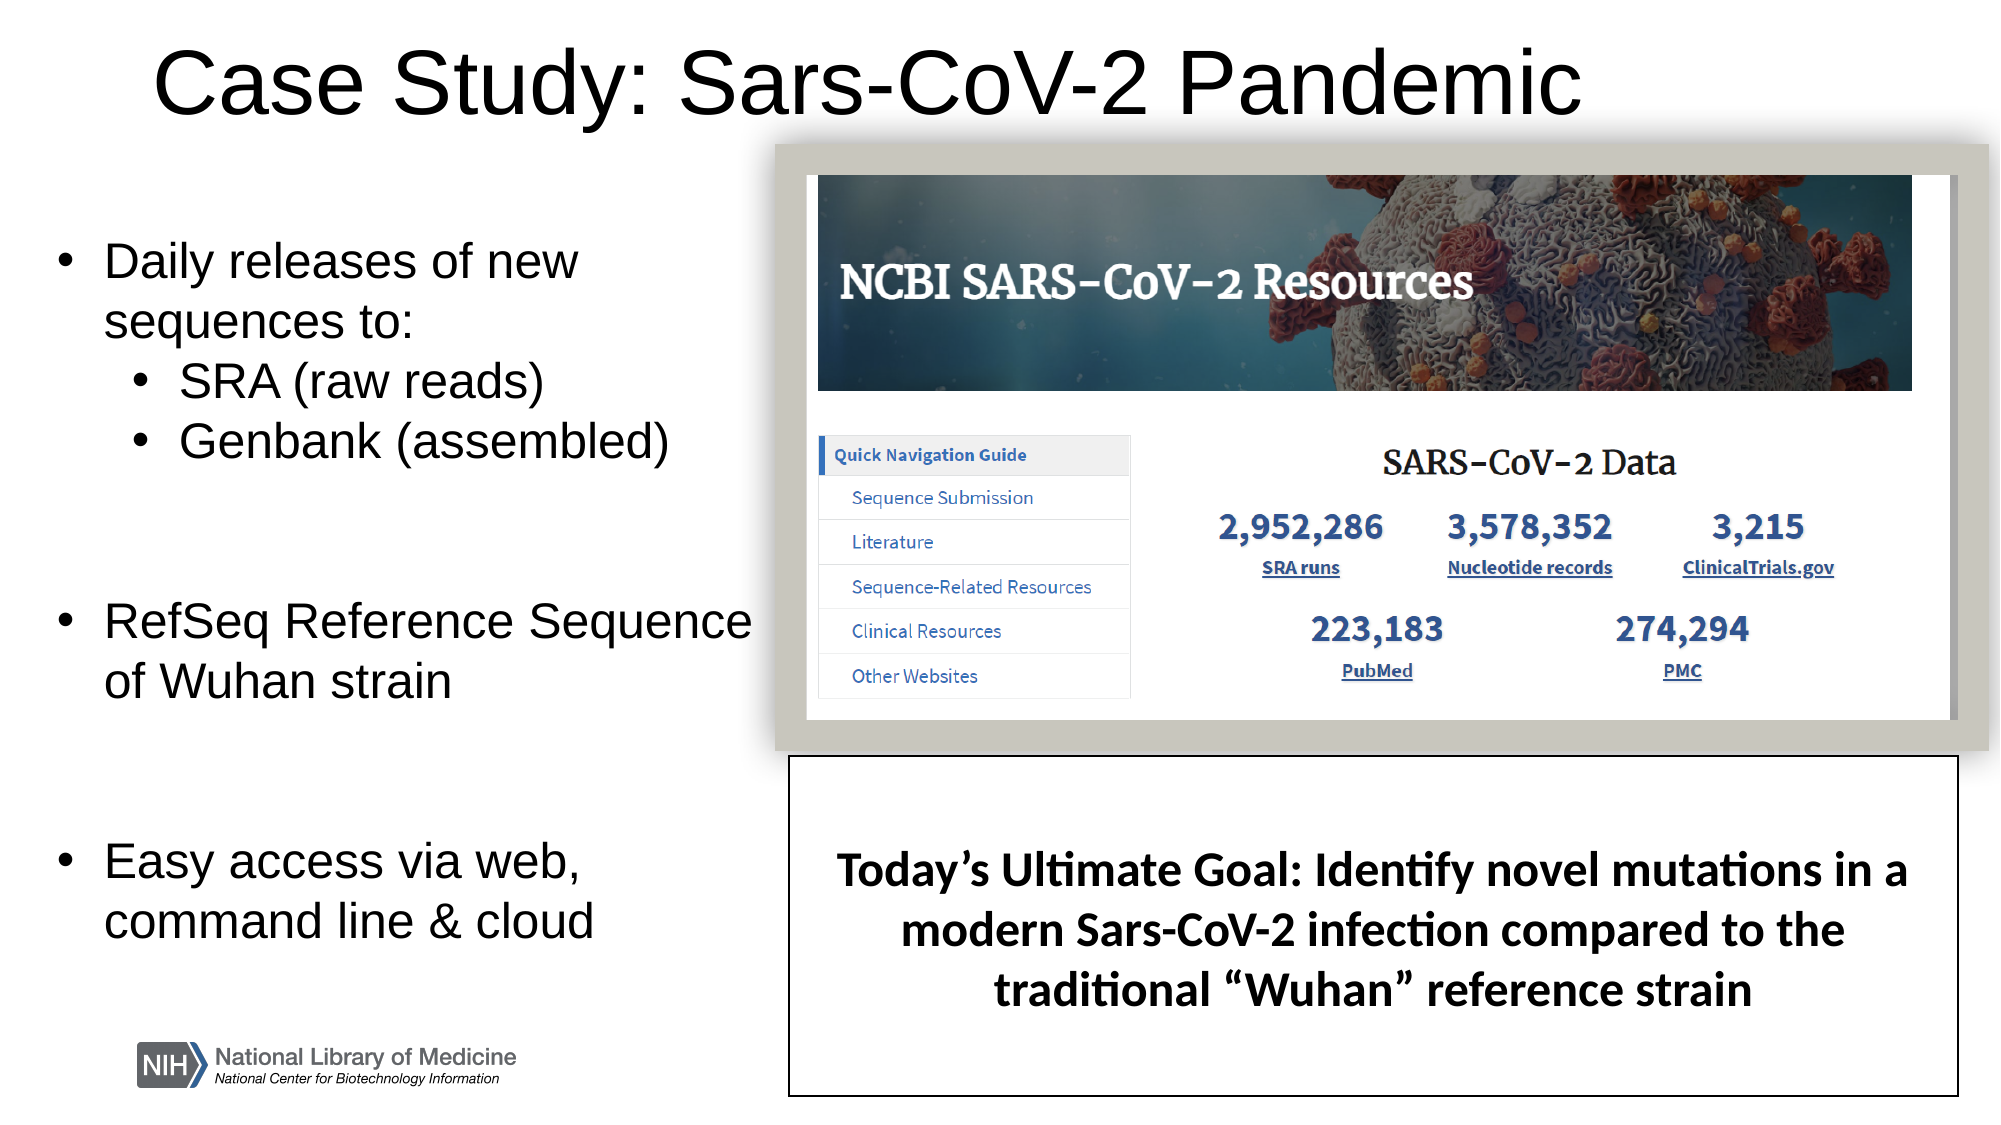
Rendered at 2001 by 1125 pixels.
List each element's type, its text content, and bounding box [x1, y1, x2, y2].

text_box Today’s Ultimate Goal: Identify novel mutations in a modern Sars-CoV-2 infection compared to the traditional “Wuhan” reference strain [788, 755, 1959, 1097]
text_box Daily releases of new sequences to: SRA (raw reads) Genbank (assembled) RefSeq Reference Sequence of Wuhan strain Easy access via web, command line & cloud [42, 221, 807, 957]
text_box Case Study: Sars-CoV-2 Pandemic [137, 17, 1863, 155]
picture [137, 1042, 516, 1088]
picture [806, 174, 1958, 720]
